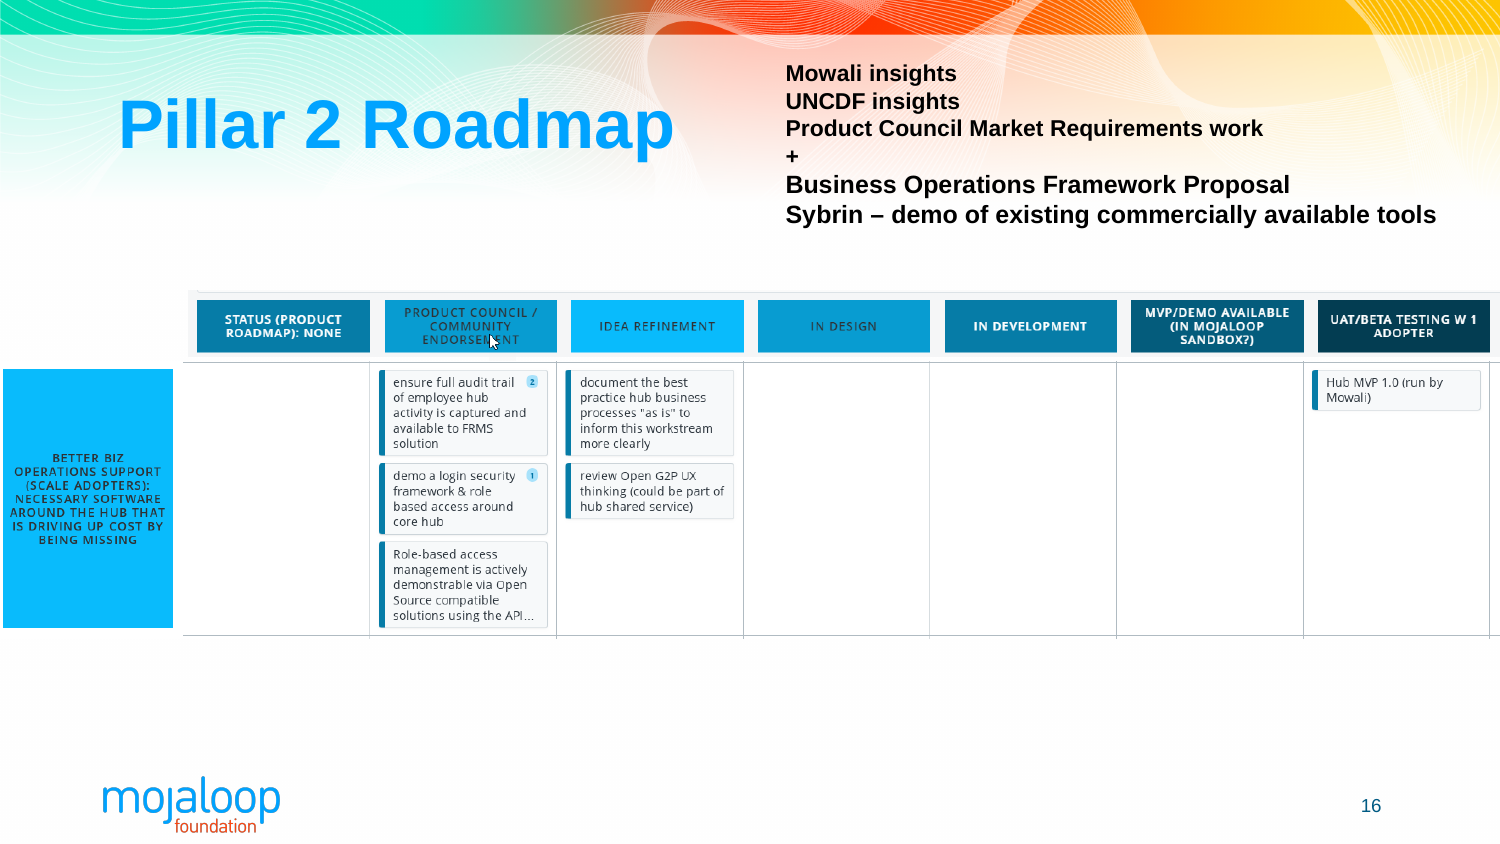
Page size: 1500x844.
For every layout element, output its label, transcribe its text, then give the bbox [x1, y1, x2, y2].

text_box Mowali insights UNCDF insights Product Council Market Requirements work + Business Operations Framework Proposal Sybrin – demo of existing commercially available tools [714, 51, 1489, 266]
picture [0, 0, 1500, 34]
slide_number 16 [1059, 782, 1397, 827]
picture [0, 290, 1500, 844]
title Pillar 2 Roadmap [103, 44, 1397, 208]
